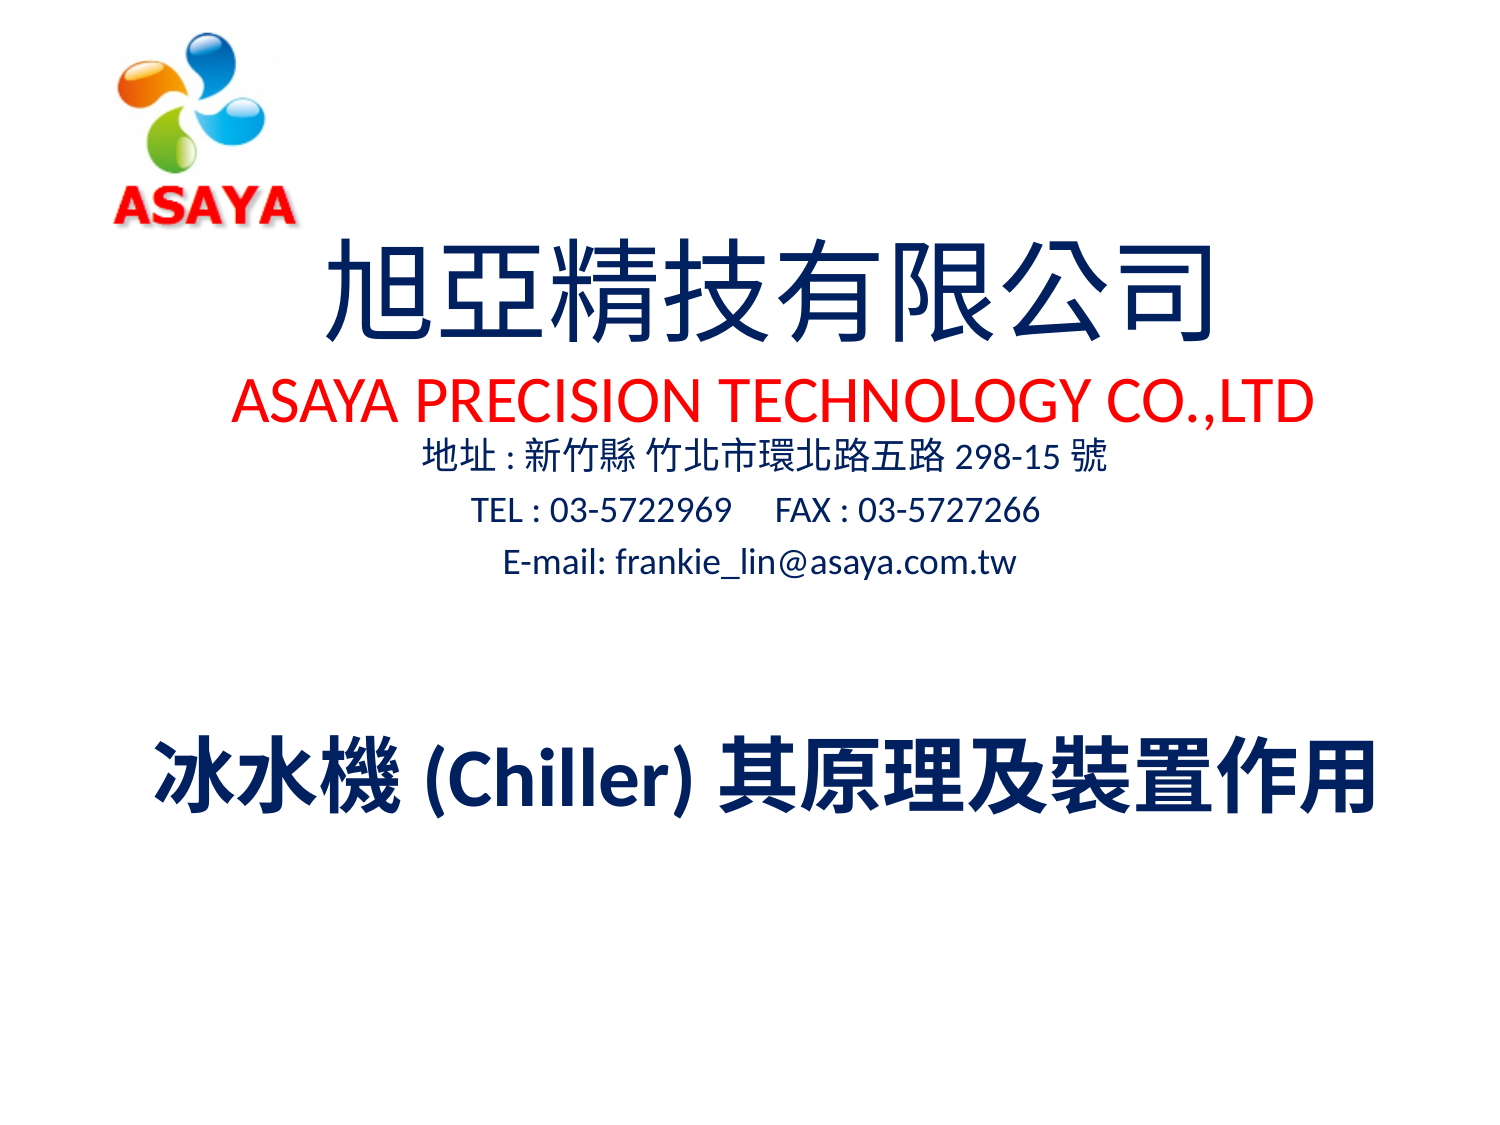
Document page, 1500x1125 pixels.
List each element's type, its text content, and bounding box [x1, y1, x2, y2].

picture [76, 30, 327, 243]
text_box 旭亞精技有限公司 ASAYA PRECISION TECHNOLOGY CO.,LTD [135, 208, 1411, 450]
text_box 地址:新竹縣 竹北市環北路五路298-15號 TEL : 03-5722969 FAX : 03-5727266 E-mail: frankie_lin@asaya.com.tw [230, 424, 1281, 598]
subtitle 冰水機(Chiller)其原理及裝置作用 [76, 716, 1459, 894]
